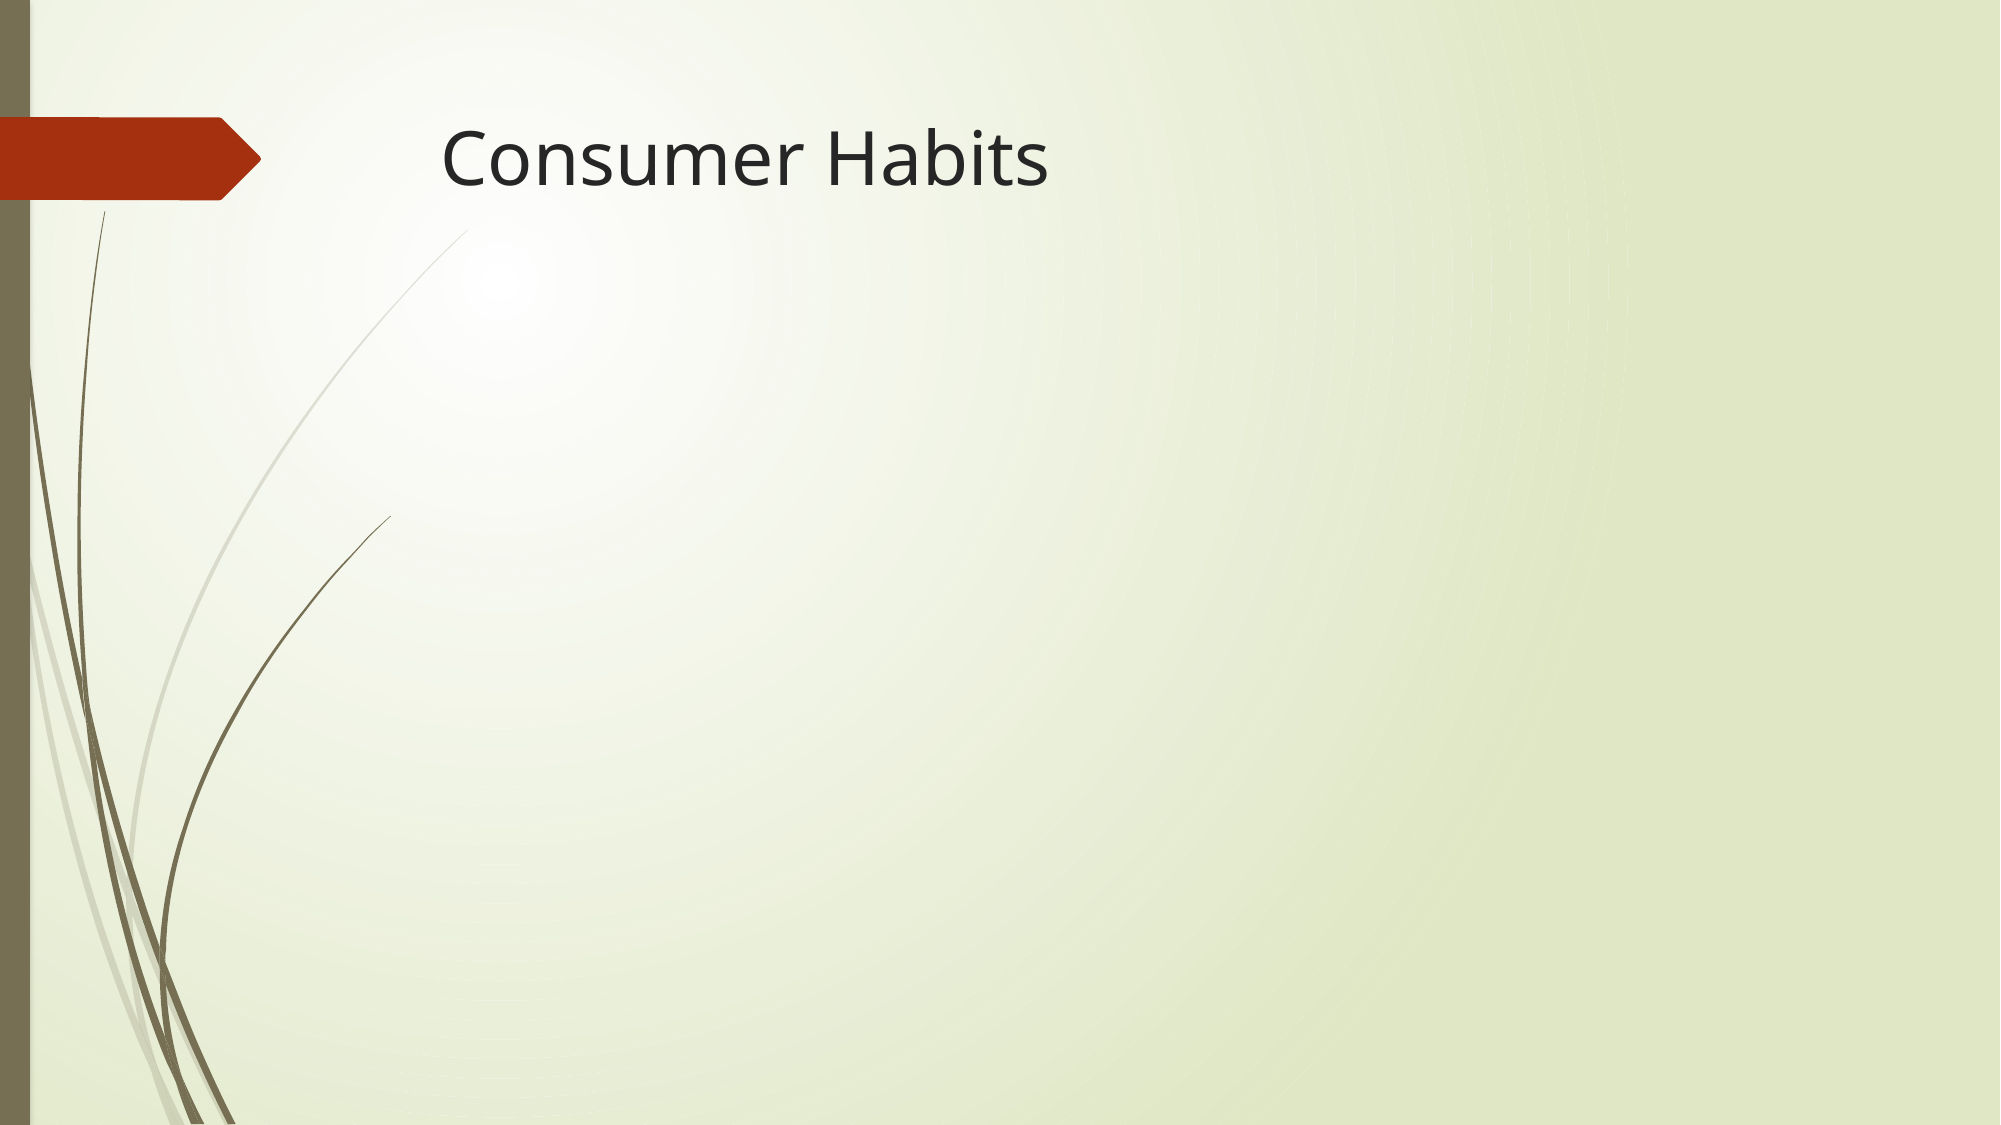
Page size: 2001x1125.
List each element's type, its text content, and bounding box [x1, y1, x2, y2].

title Consumer Habits [425, 102, 1888, 313]
